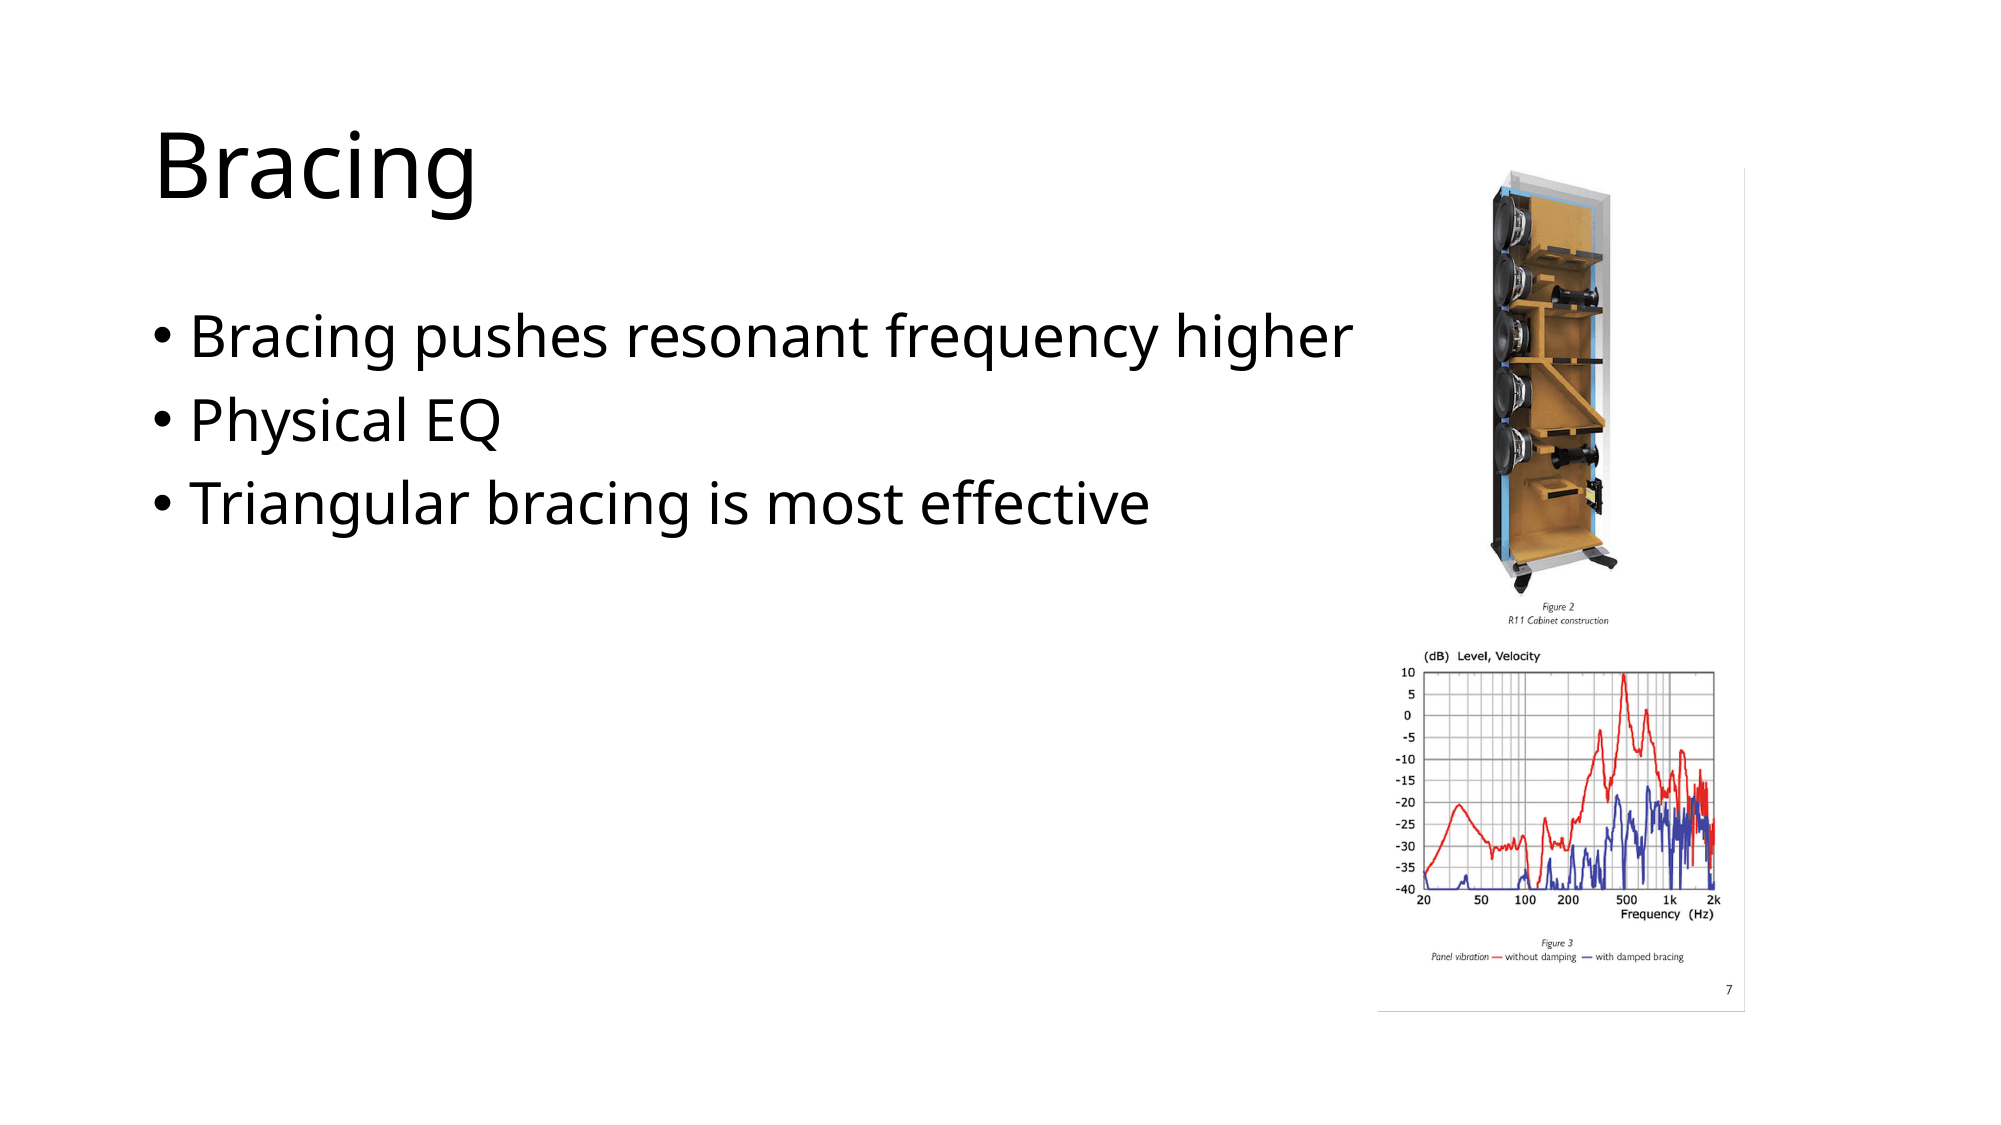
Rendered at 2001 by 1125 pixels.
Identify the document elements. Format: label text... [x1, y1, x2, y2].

title Bracing [137, 59, 1863, 278]
list Bracing pushes resonant frequency higher Physical EQ Triangular bracing is most effective [137, 299, 1863, 1014]
picture [1377, 167, 1746, 1013]
